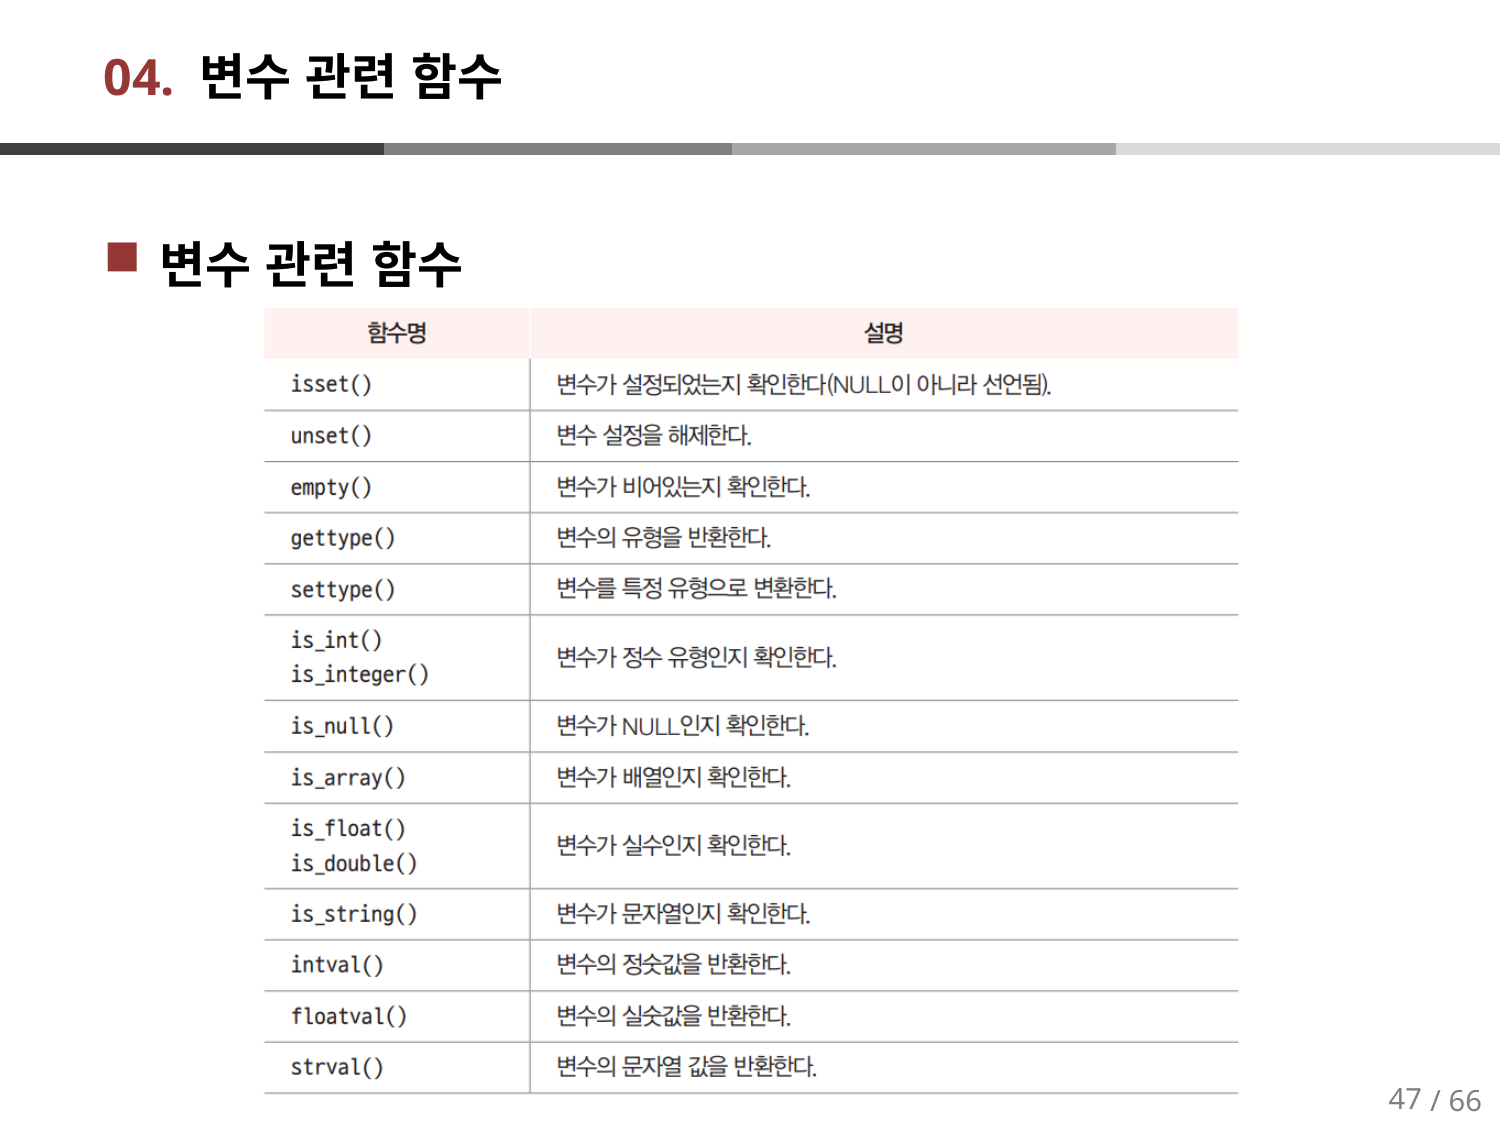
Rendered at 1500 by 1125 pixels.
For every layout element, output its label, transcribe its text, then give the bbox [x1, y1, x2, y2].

picture [257, 306, 1243, 1099]
title 04. 변수 관련 함수 [88, 30, 1211, 121]
list 변수 관련 함수 [88, 196, 1436, 1083]
